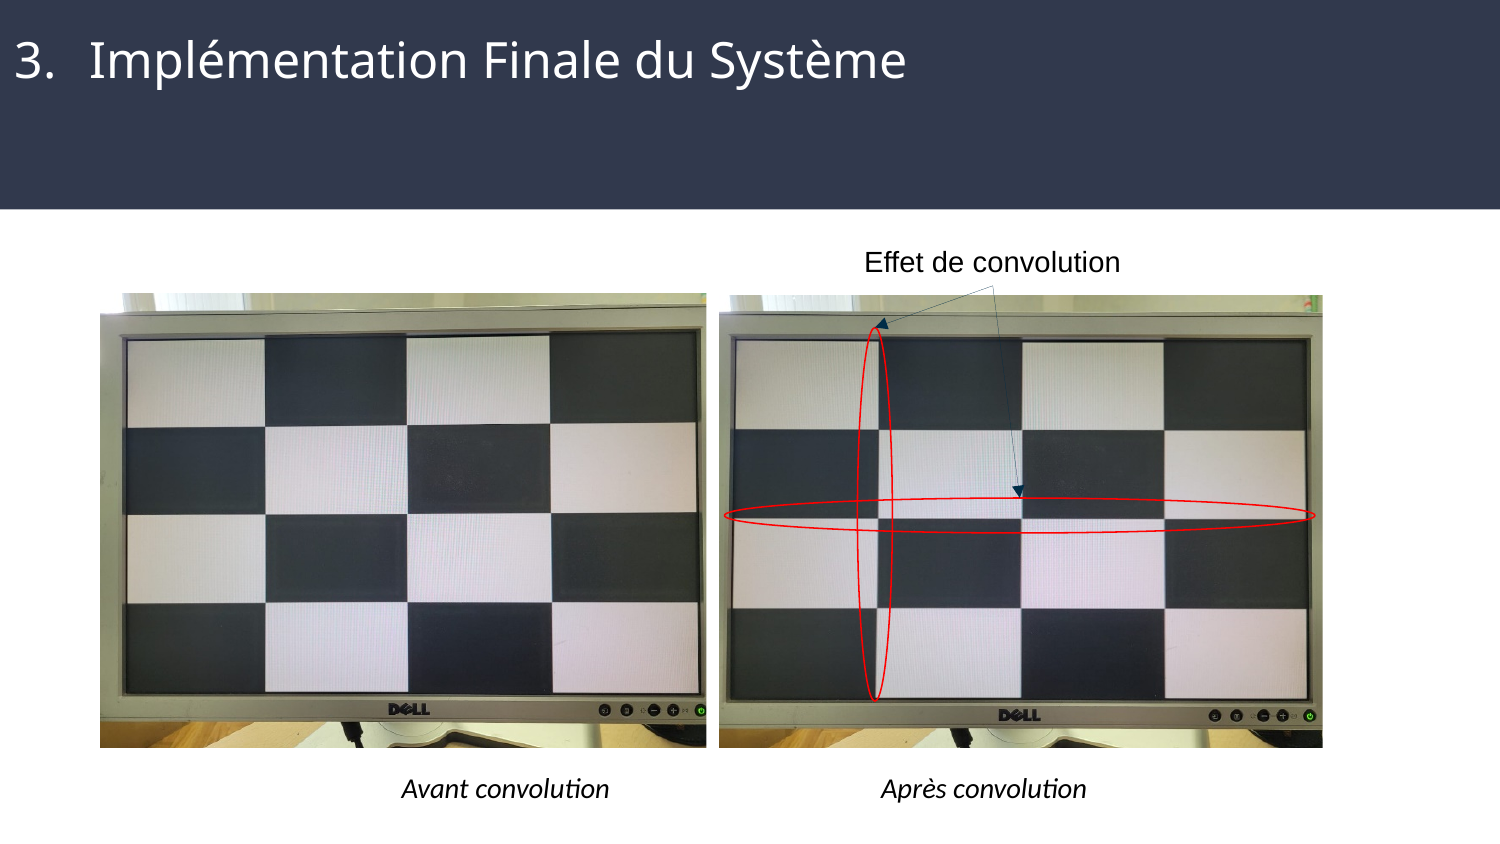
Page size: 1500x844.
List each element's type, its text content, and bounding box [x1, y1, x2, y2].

text_box Implémentation Finale du Système [0, 13, 1500, 197]
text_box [724, 236, 1315, 702]
picture [99, 292, 1390, 831]
